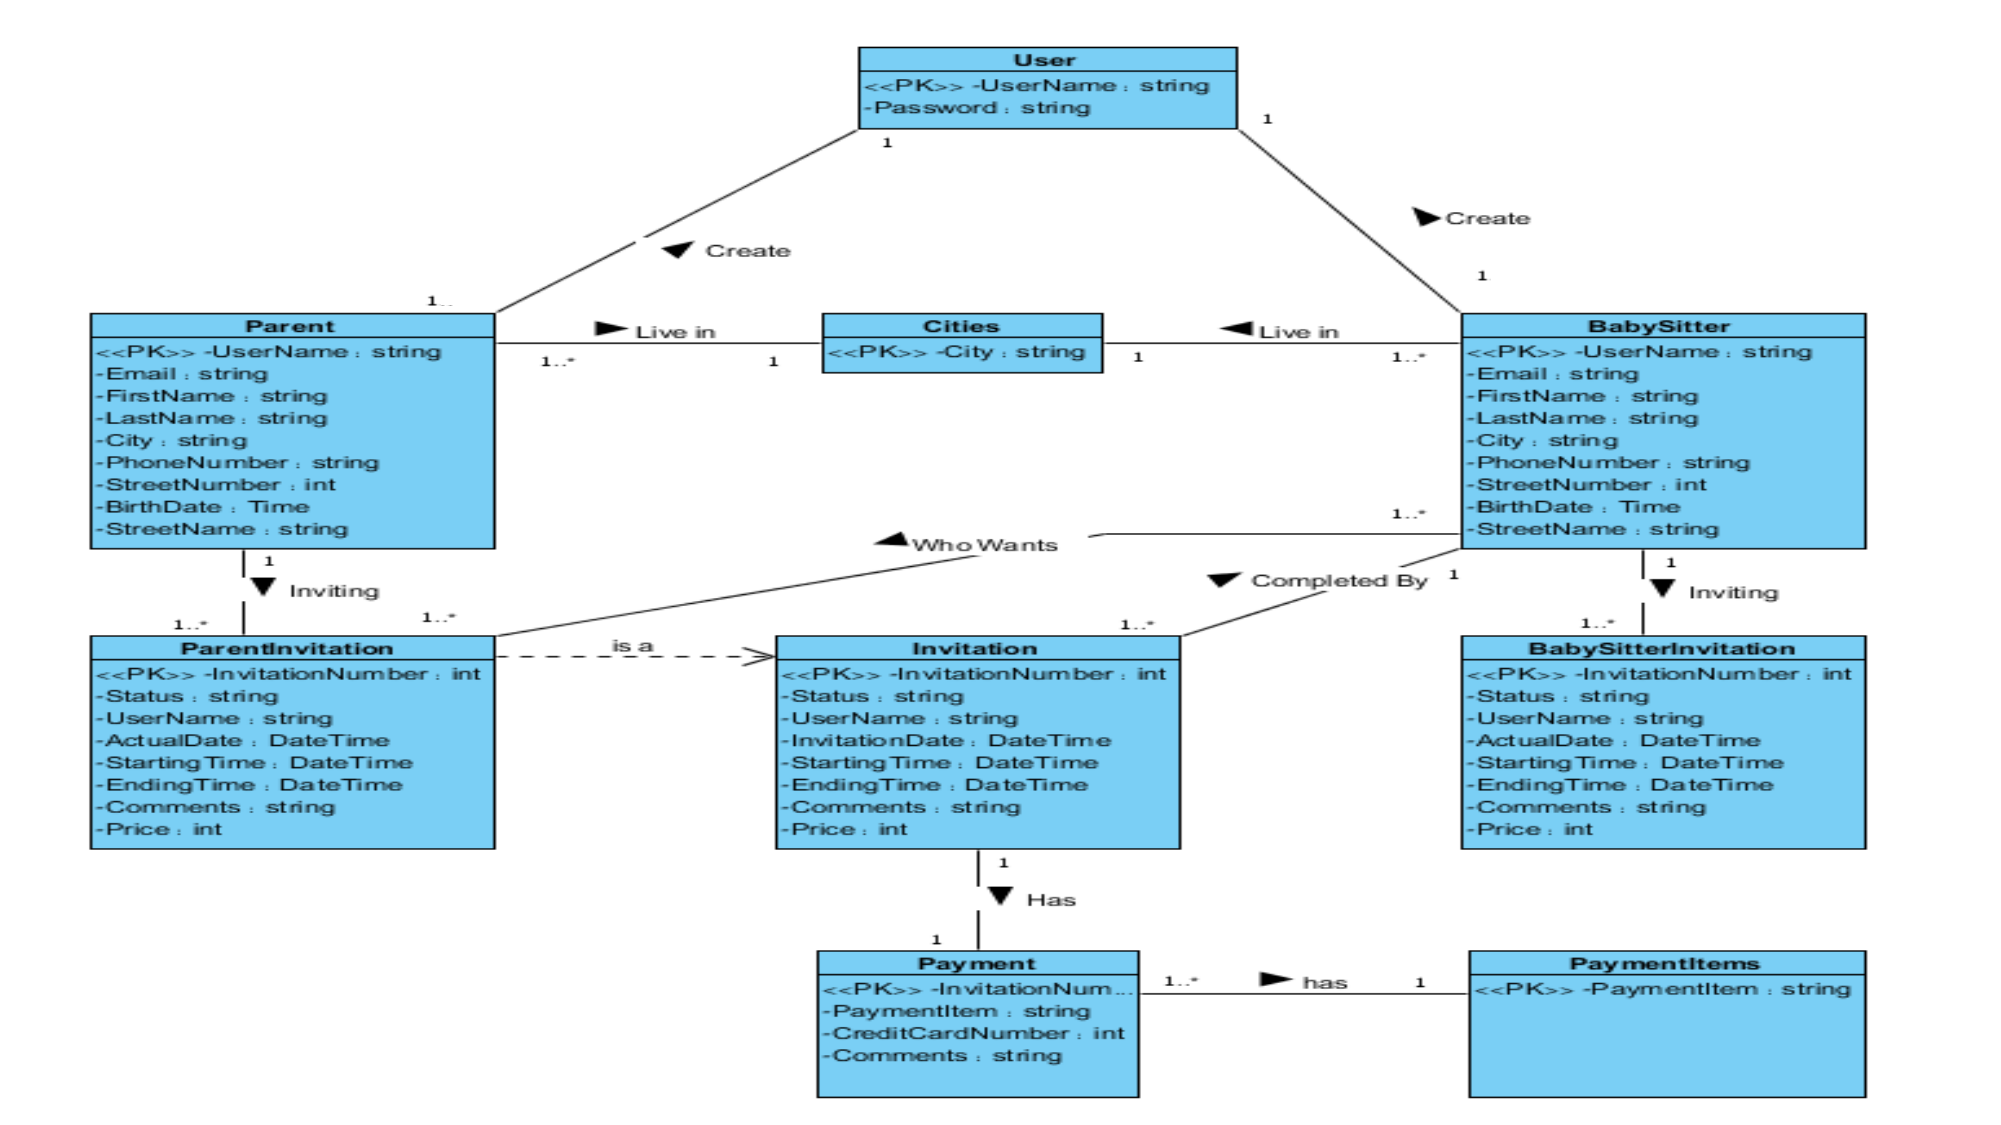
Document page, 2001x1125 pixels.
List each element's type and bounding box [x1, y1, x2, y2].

text_box [0, 10, 1954, 1125]
